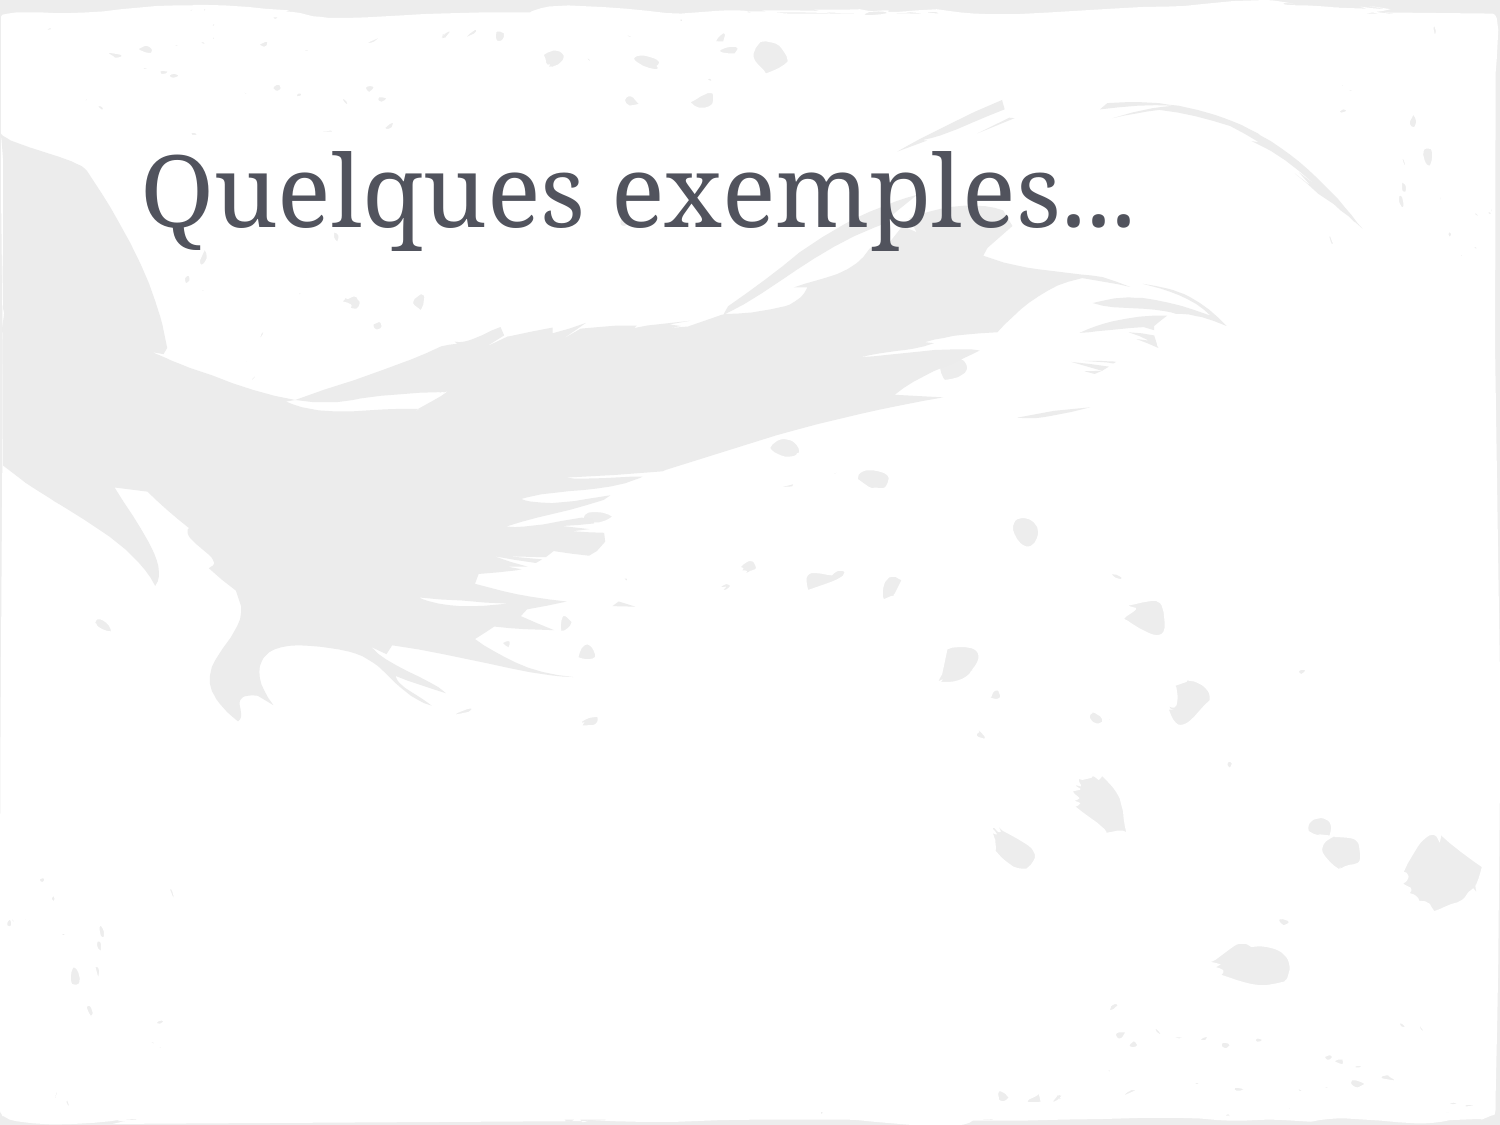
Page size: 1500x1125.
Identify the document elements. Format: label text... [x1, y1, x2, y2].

title Quelques exemples... [75, 34, 1425, 263]
